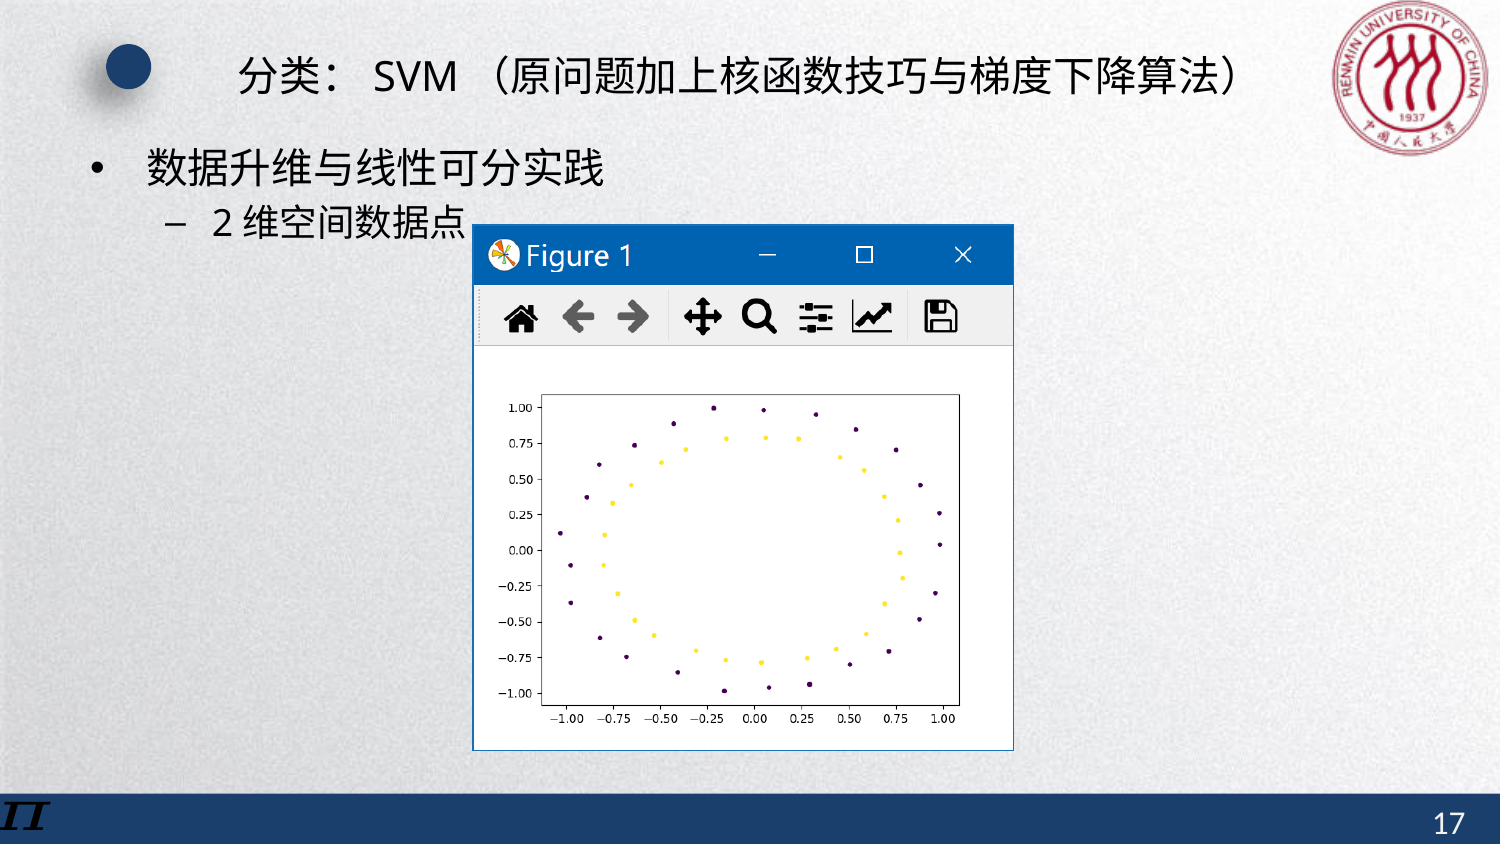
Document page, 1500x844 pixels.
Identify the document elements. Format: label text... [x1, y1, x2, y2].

list 数据升维与线性可分实践 2维空间数据点 [75, 134, 1425, 781]
picture [0, 0, 1500, 793]
title 分类：SVM（原问题加上核函数技巧与梯度下降算法） [75, 33, 1425, 116]
